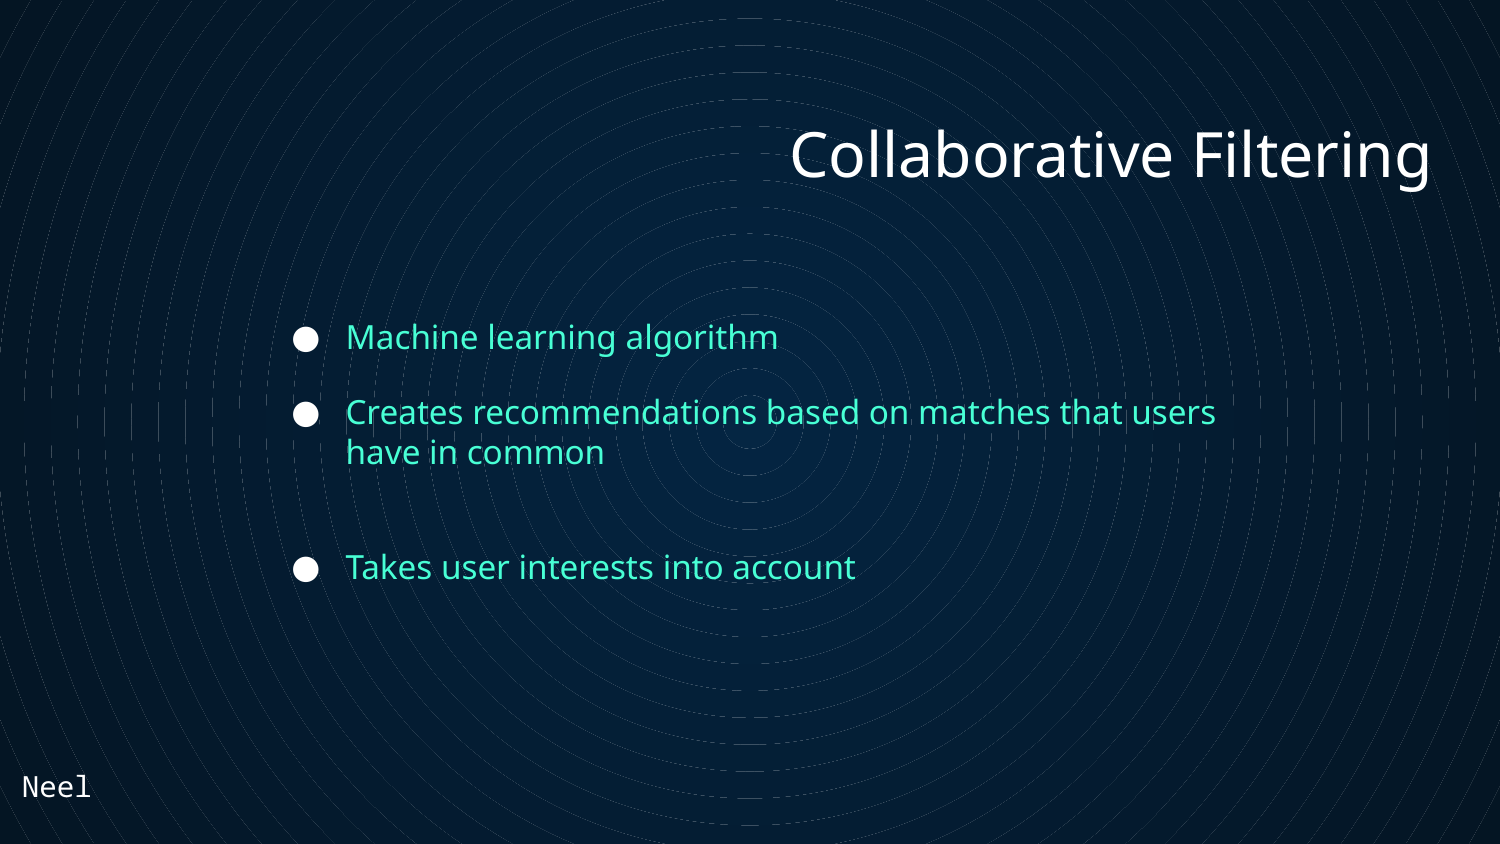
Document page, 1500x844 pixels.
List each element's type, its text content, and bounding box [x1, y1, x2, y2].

title Takes user interests into account [255, 568, 968, 601]
title Machine learning algorithm [255, 338, 1203, 371]
title Creates recommendations based on matches that users have in common [255, 453, 1276, 486]
text_box Neel [6, 753, 300, 837]
title Collaborative Filtering [163, 105, 1449, 206]
